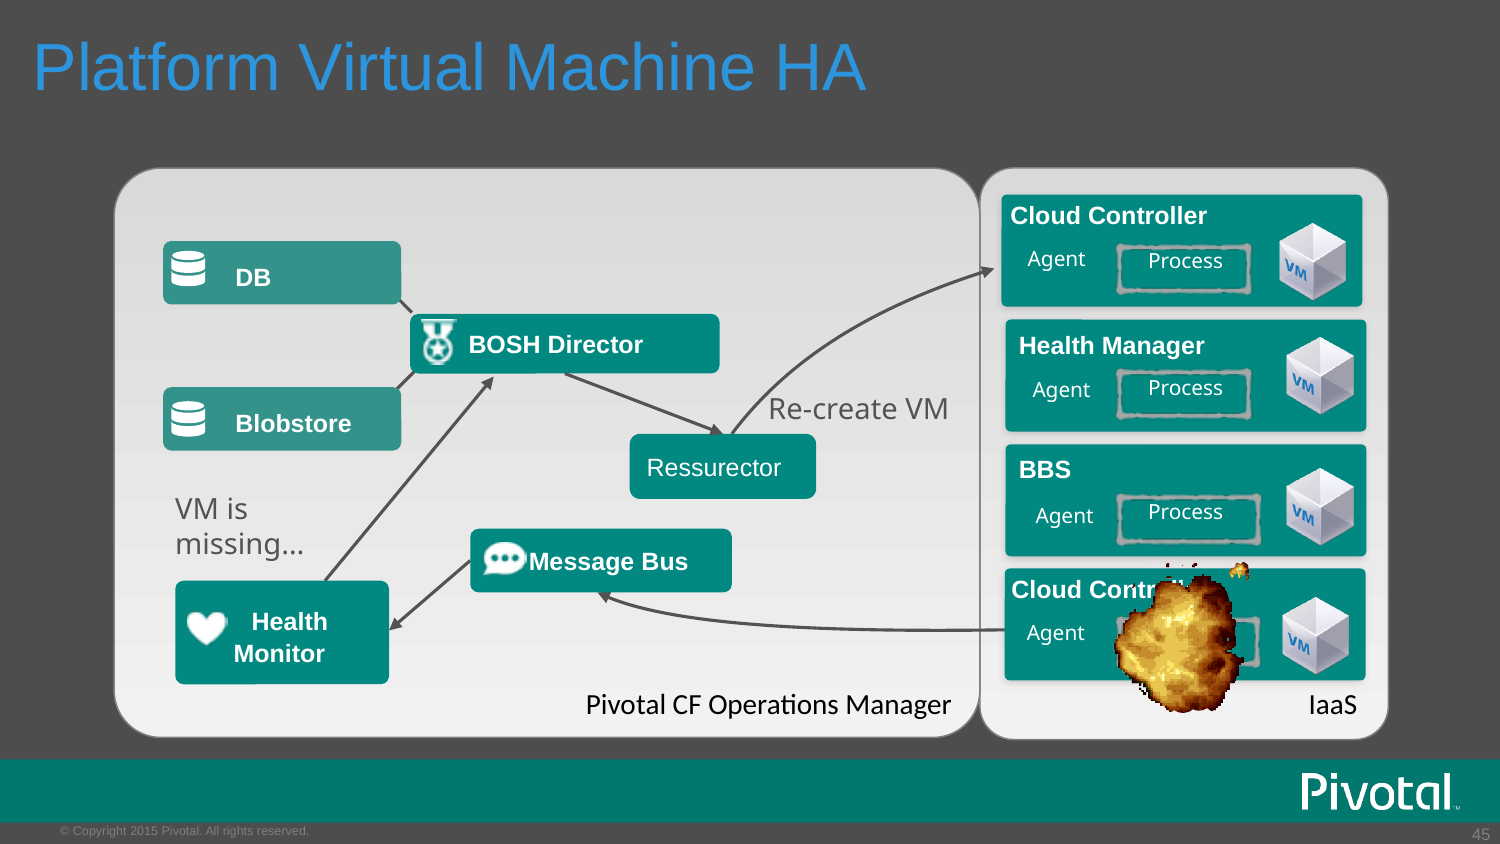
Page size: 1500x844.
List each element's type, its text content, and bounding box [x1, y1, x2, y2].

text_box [564, 373, 724, 435]
title Platform Virtual Machine HA [17, 16, 1398, 104]
picture [1286, 336, 1354, 415]
picture [421, 319, 458, 366]
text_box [113, 167, 981, 740]
picture [187, 609, 228, 648]
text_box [1268, 568, 1366, 681]
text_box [981, 167, 1389, 740]
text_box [981, 194, 1363, 307]
picture [1286, 467, 1354, 546]
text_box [388, 560, 471, 631]
picture [1302, 773, 1460, 810]
picture [482, 542, 527, 579]
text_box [1098, 555, 1264, 715]
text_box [980, 568, 1093, 681]
picture [1115, 367, 1255, 424]
picture [1115, 492, 1264, 550]
